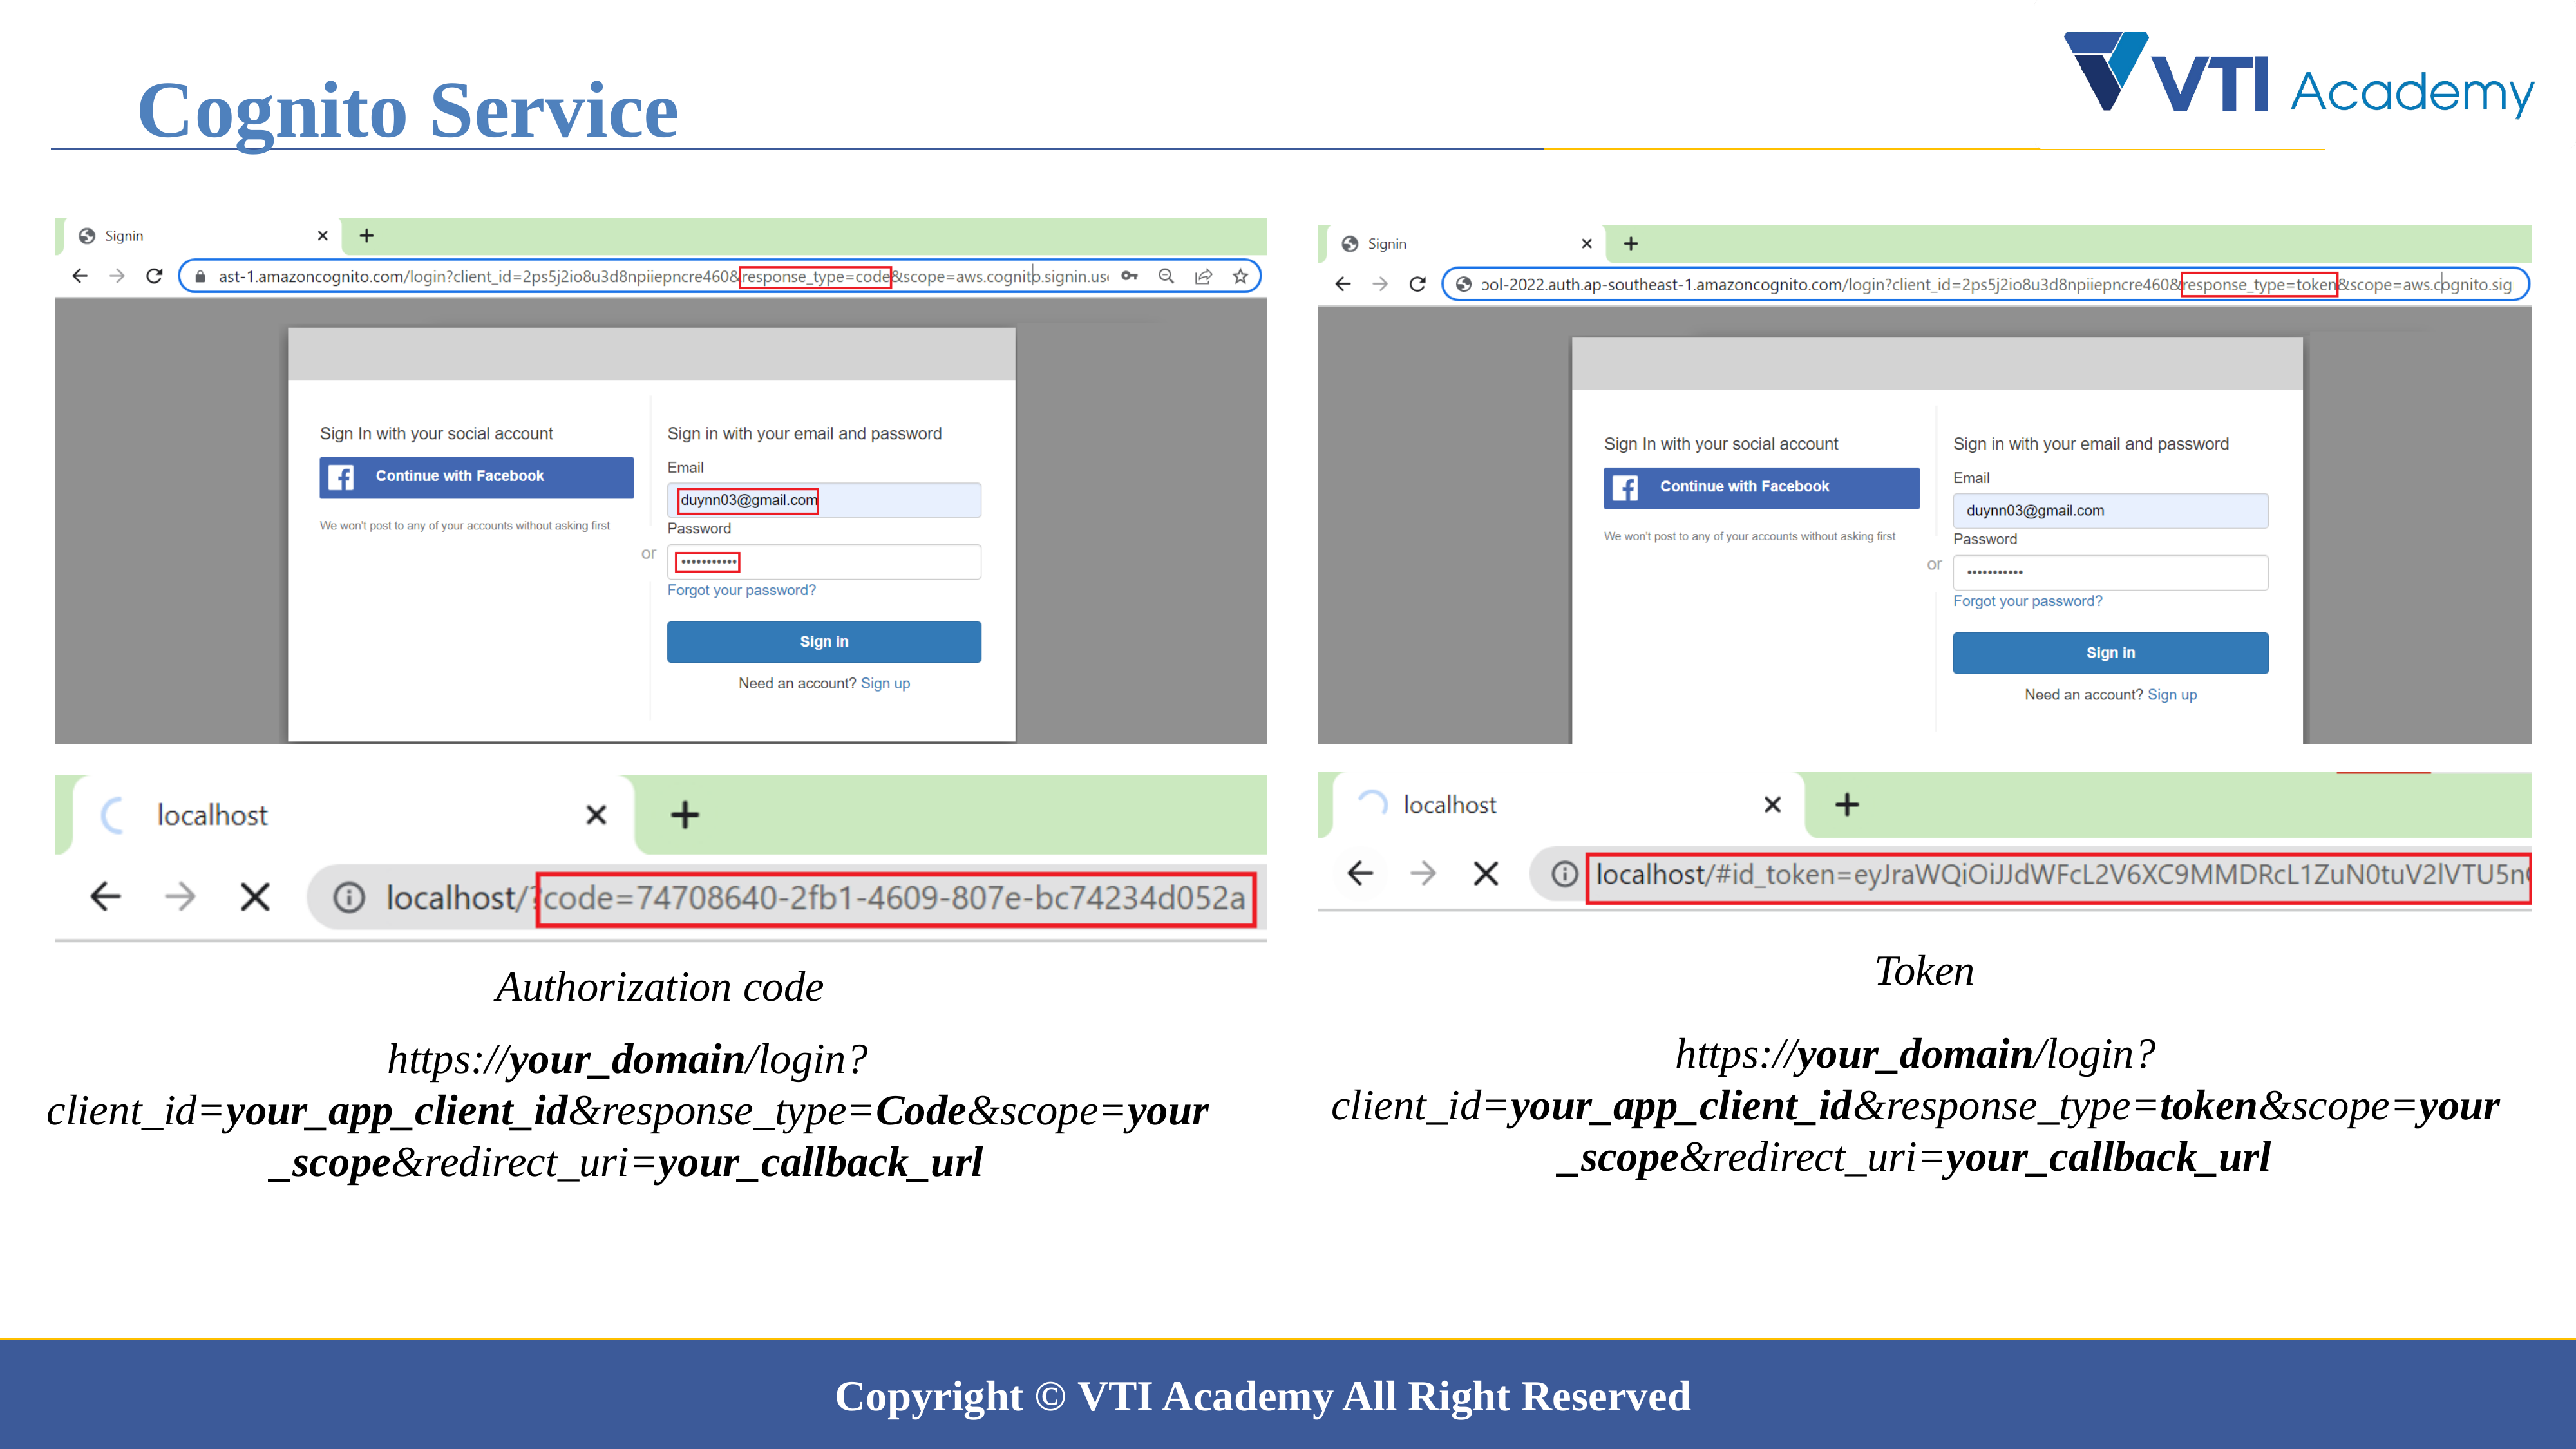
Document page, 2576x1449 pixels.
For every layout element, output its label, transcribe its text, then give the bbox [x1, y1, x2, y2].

picture [1318, 772, 2532, 916]
picture [1318, 225, 2532, 744]
picture [55, 775, 1267, 947]
text_box https://your_domain/login?client_id=your_app_client_id&response_type=Code&scope=your_scope&redirect_uri=your_callback_url [30, 1025, 1226, 1190]
text_box Authorization code [471, 954, 850, 1014]
text_box https://your_domain/login?client_id=your_app_client_id&response_type=token&scope=your_scope&redirect_uri=your_callback_url [1318, 1020, 2514, 1185]
text_box Cognito Service [126, 60, 1116, 149]
picture [55, 218, 1267, 744]
picture [2034, 0, 2576, 149]
text_box Token [1855, 937, 1995, 998]
